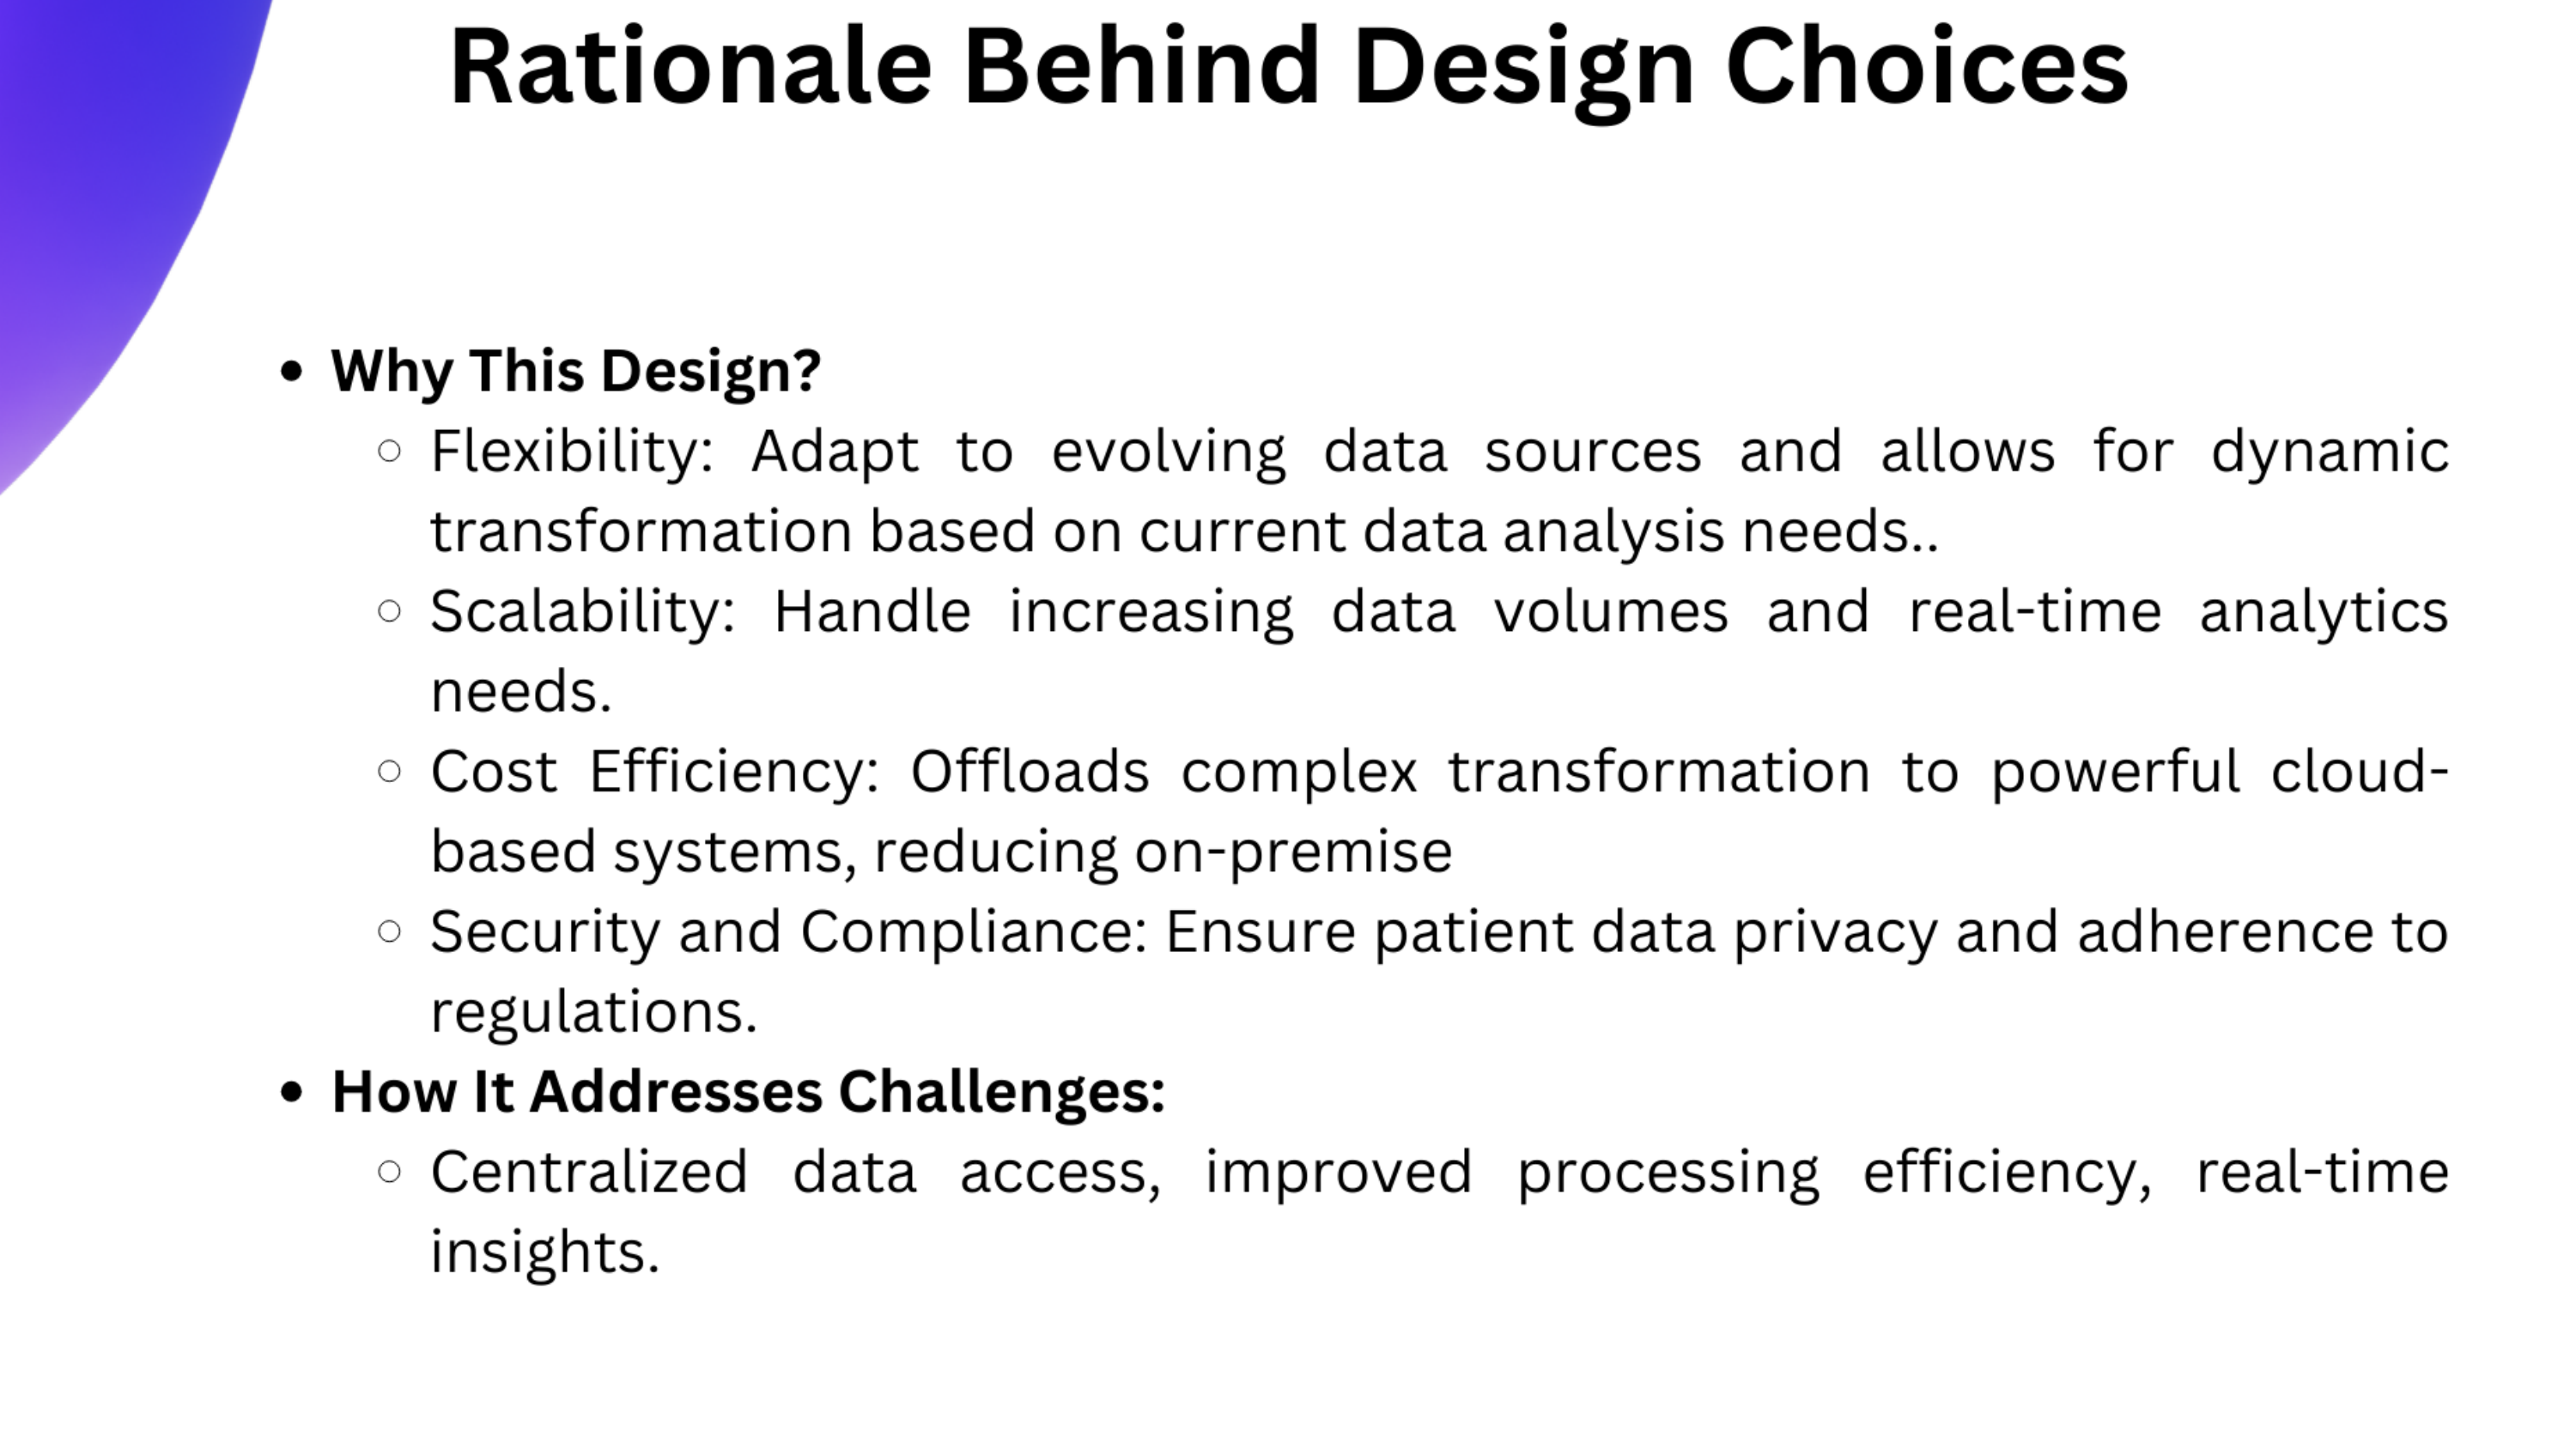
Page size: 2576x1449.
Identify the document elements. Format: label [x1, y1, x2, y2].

text_box [0, 0, 2576, 1449]
